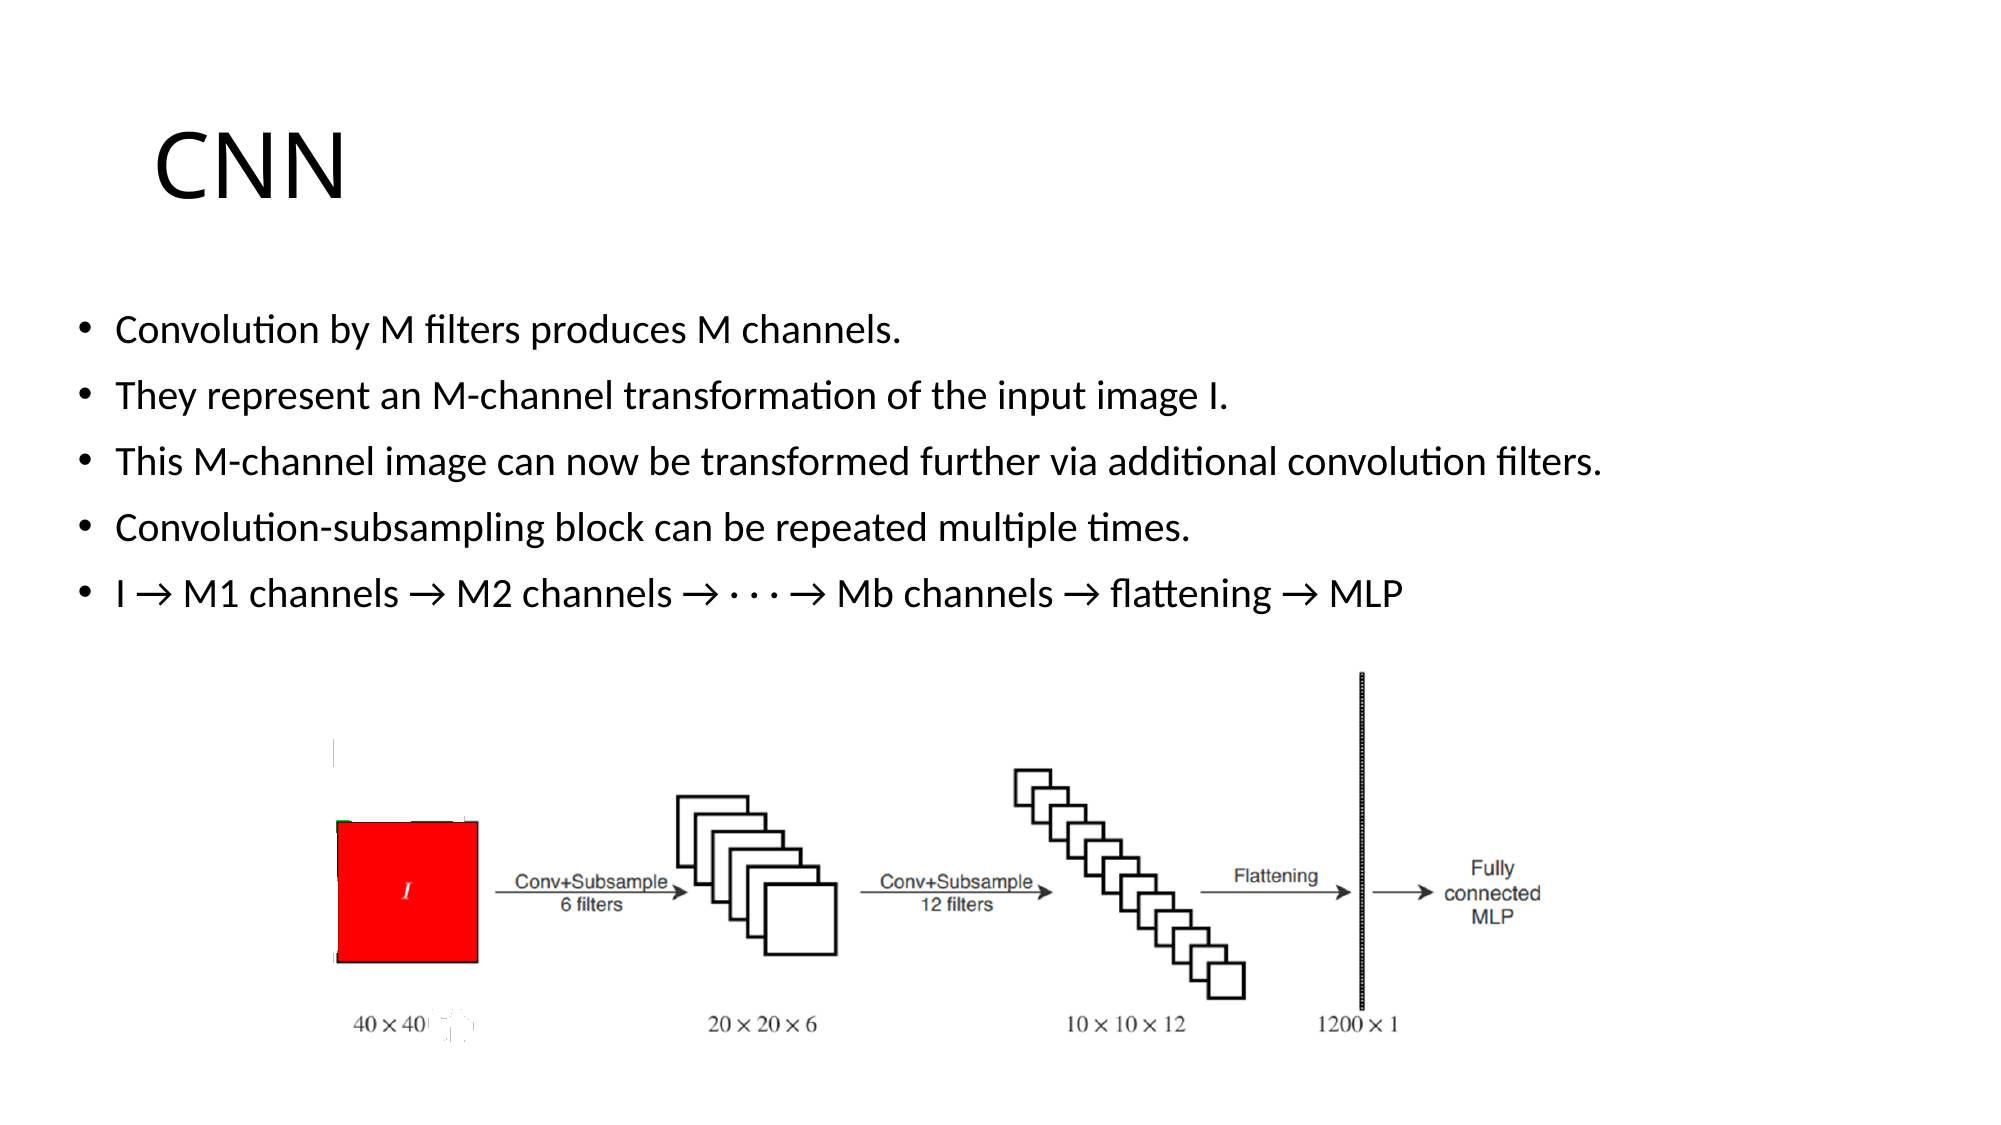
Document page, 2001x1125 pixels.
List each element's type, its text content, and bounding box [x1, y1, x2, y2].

list Convolution by M filters produces M channels. They represent an M-channel transformation of the input image I. This M-channel image can now be transformed further via additional convolution filters. Convolution-subsampling block can be repeated multiple times. I → M1 channels → M2 channels → · · · → Mb channels → flattening → MLP [62, 299, 1905, 734]
picture [297, 664, 1549, 1059]
title CNN [137, 59, 1863, 278]
